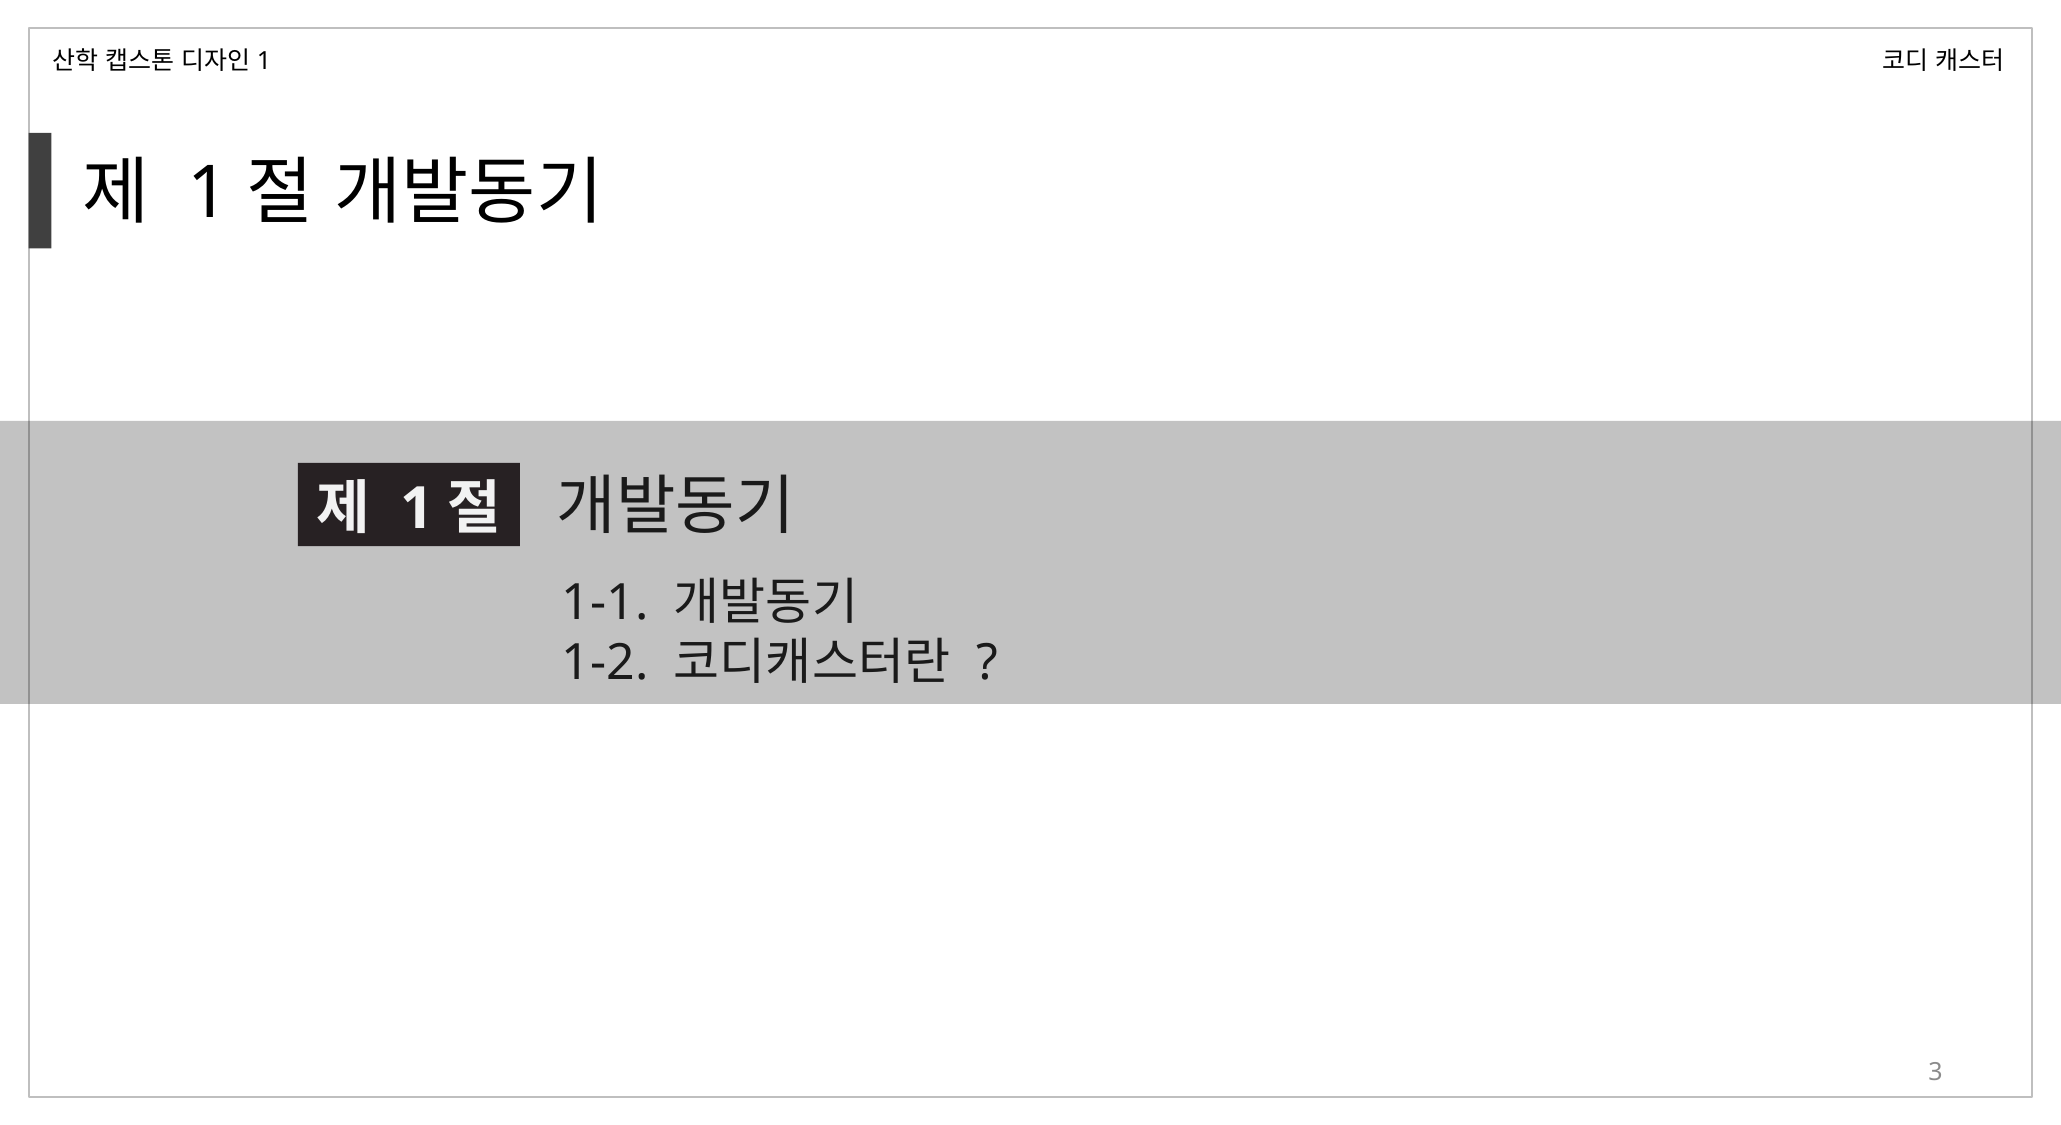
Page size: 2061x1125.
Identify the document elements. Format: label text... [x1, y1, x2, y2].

text_box [27, 716, 2034, 1099]
text_box 제 1절 개발동기 [67, 137, 1206, 240]
text_box 산학 캡스톤 디자인1 [38, 36, 369, 82]
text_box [0, 420, 2061, 705]
text_box [27, 26, 2034, 418]
text_box 코디 캐스터 [1868, 36, 2052, 82]
slide_number 3 [1476, 1042, 1958, 1103]
text_box [26, 131, 54, 250]
